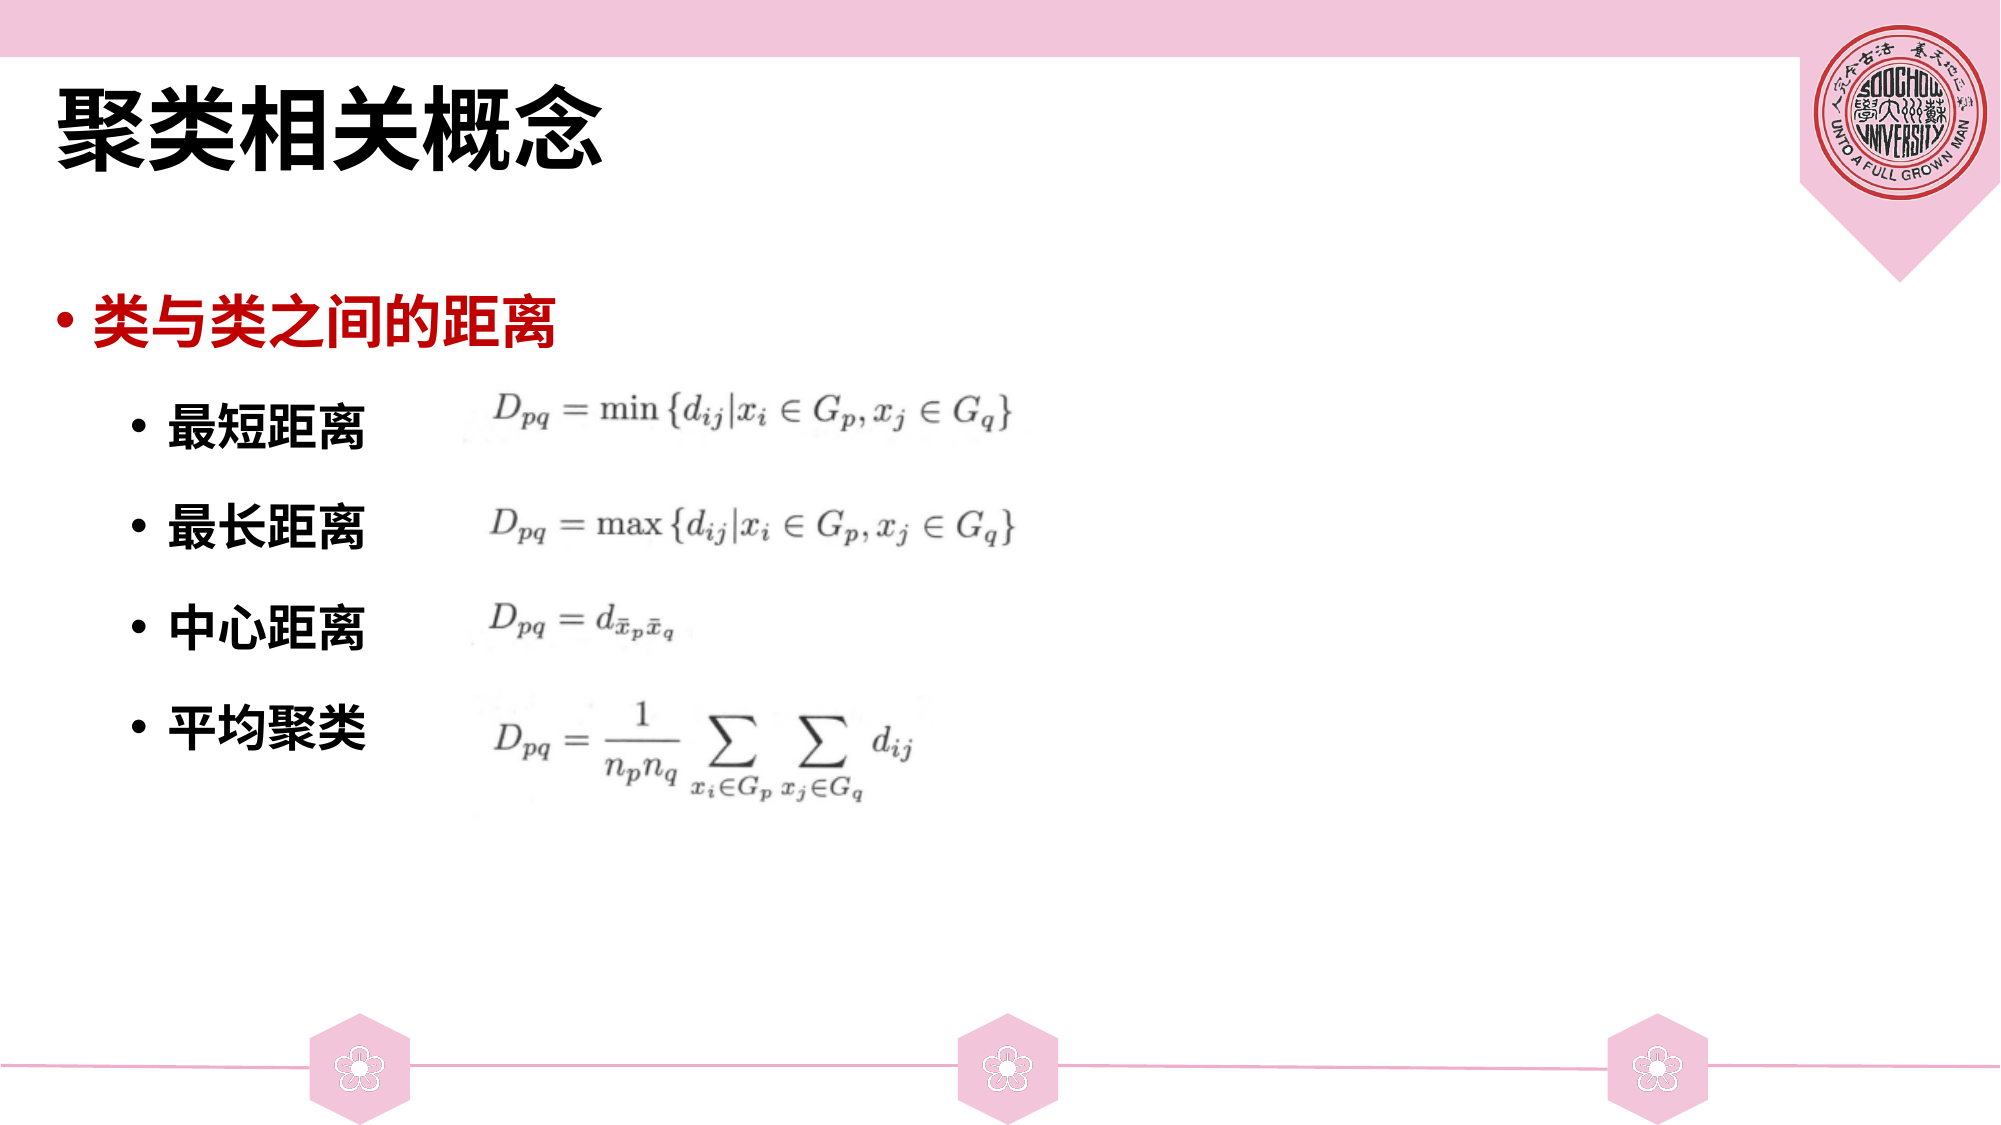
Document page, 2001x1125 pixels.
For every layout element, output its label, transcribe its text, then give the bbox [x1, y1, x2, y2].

picture [1629, 1043, 1685, 1093]
picture [462, 348, 1032, 460]
picture [1811, 23, 1989, 202]
picture [462, 584, 693, 657]
picture [462, 671, 934, 826]
picture [979, 1043, 1035, 1093]
picture [452, 473, 1042, 563]
title 聚类相关概念 [40, 25, 1766, 242]
picture [331, 1043, 387, 1093]
list 类与类之间的距离 最短距离 最长距离 中心距离 平均聚类 [40, 242, 1954, 1028]
